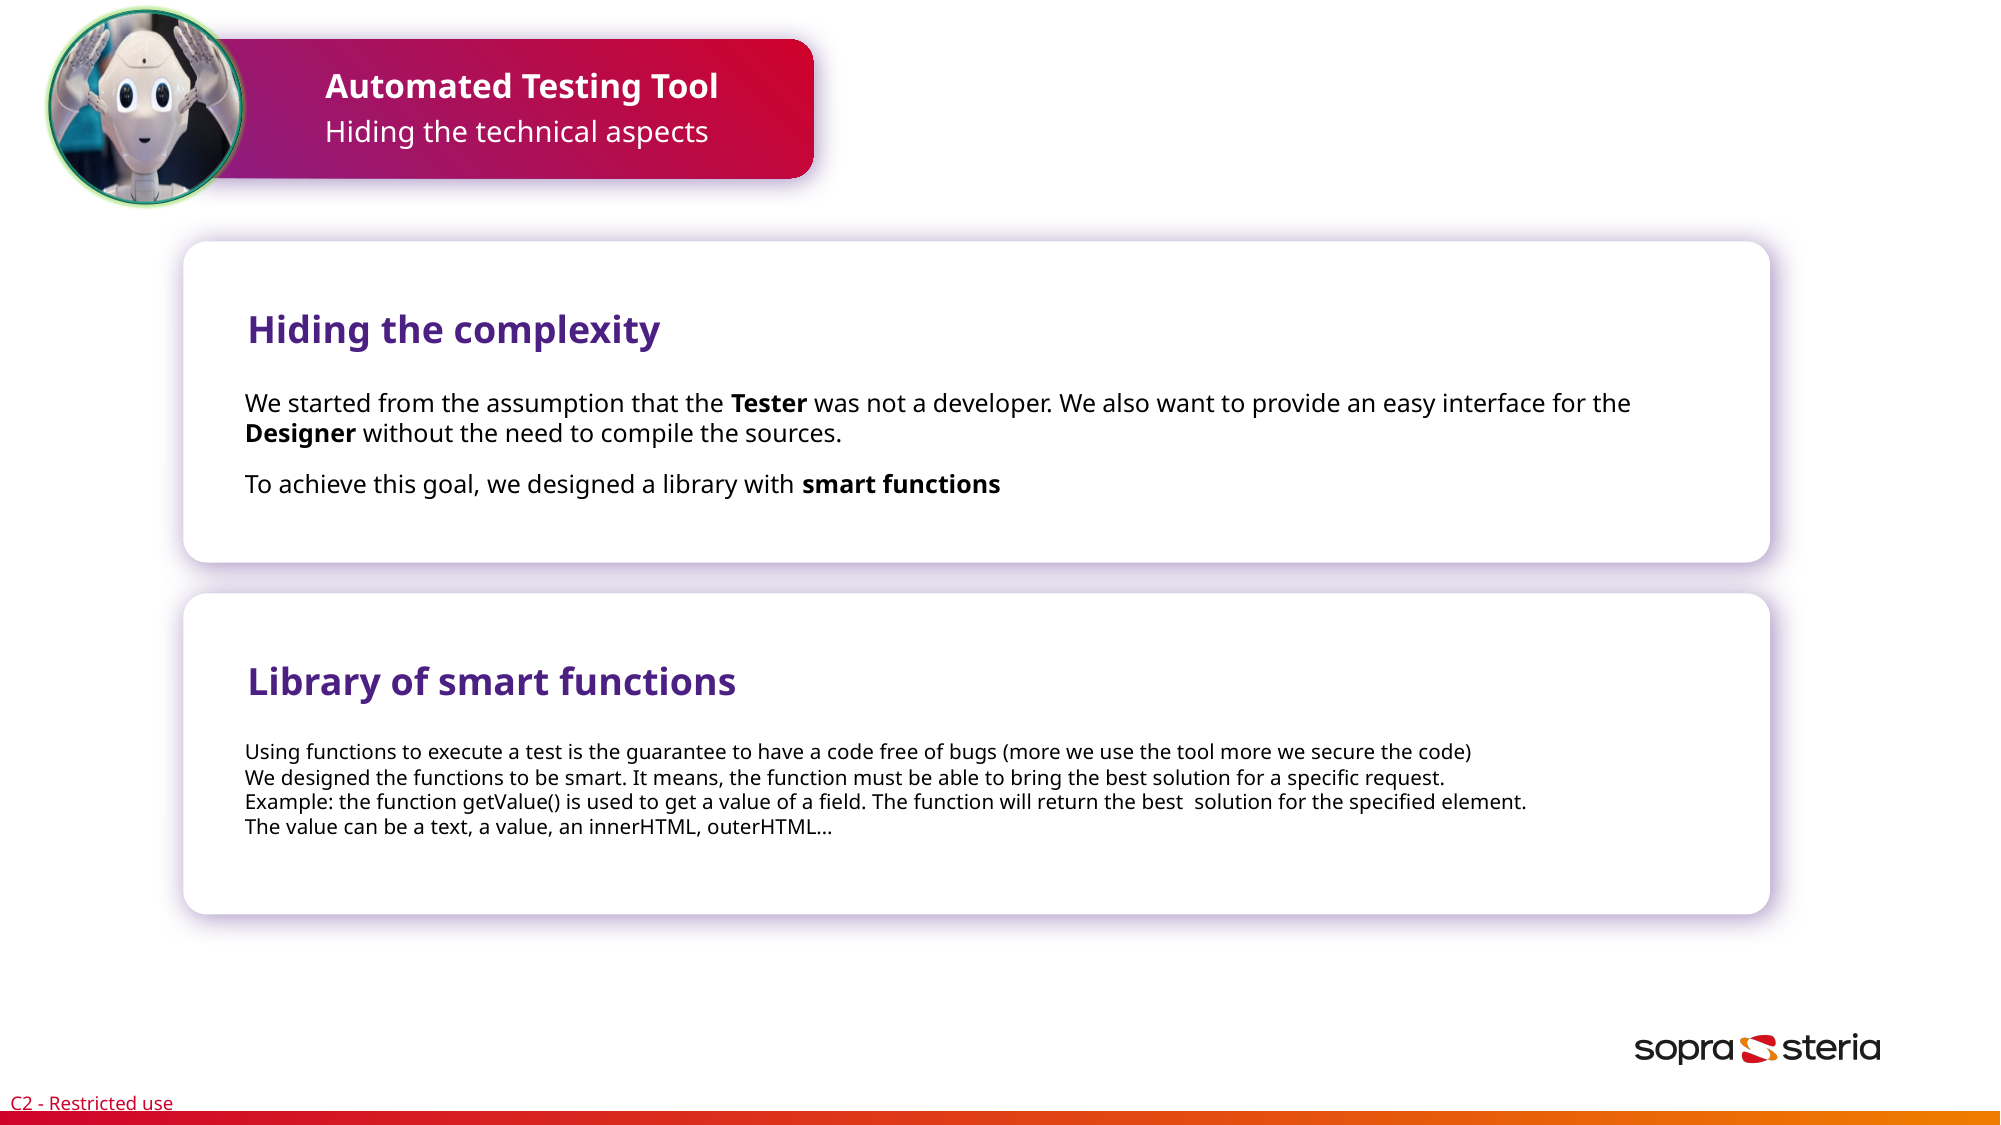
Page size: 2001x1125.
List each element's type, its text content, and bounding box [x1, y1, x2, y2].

text_box [182, 240, 1772, 564]
text_box [182, 592, 1772, 916]
text_box We started from the assumption that the Tester was not a developer. We also want to provide an easy interface for the Designer without the need to compile the sources. To achieve this goal, we designed a library with smart functions [229, 380, 1689, 540]
picture [1635, 1033, 1880, 1065]
text_box Using functions to execute a test is the guarantee to have a code free of bugs (more we use the tool more we secure the code) We designed the functions to be smart. It means, the function must be able to bring the best solution for a specific request. Example: the function getValue() is used to get a value of a field. The function will return the best solution for the specified element. The value can be a text, a value, an innerHTML, outerHTML… [229, 731, 1689, 892]
picture [41, 2, 250, 212]
text_box Library of smart functions [232, 650, 909, 712]
text_box Hiding the complexity [232, 298, 909, 360]
text_box Automated Testing Tool [310, 58, 804, 106]
text_box Hiding the technical aspects [310, 106, 814, 168]
text_box [250, 38, 815, 180]
